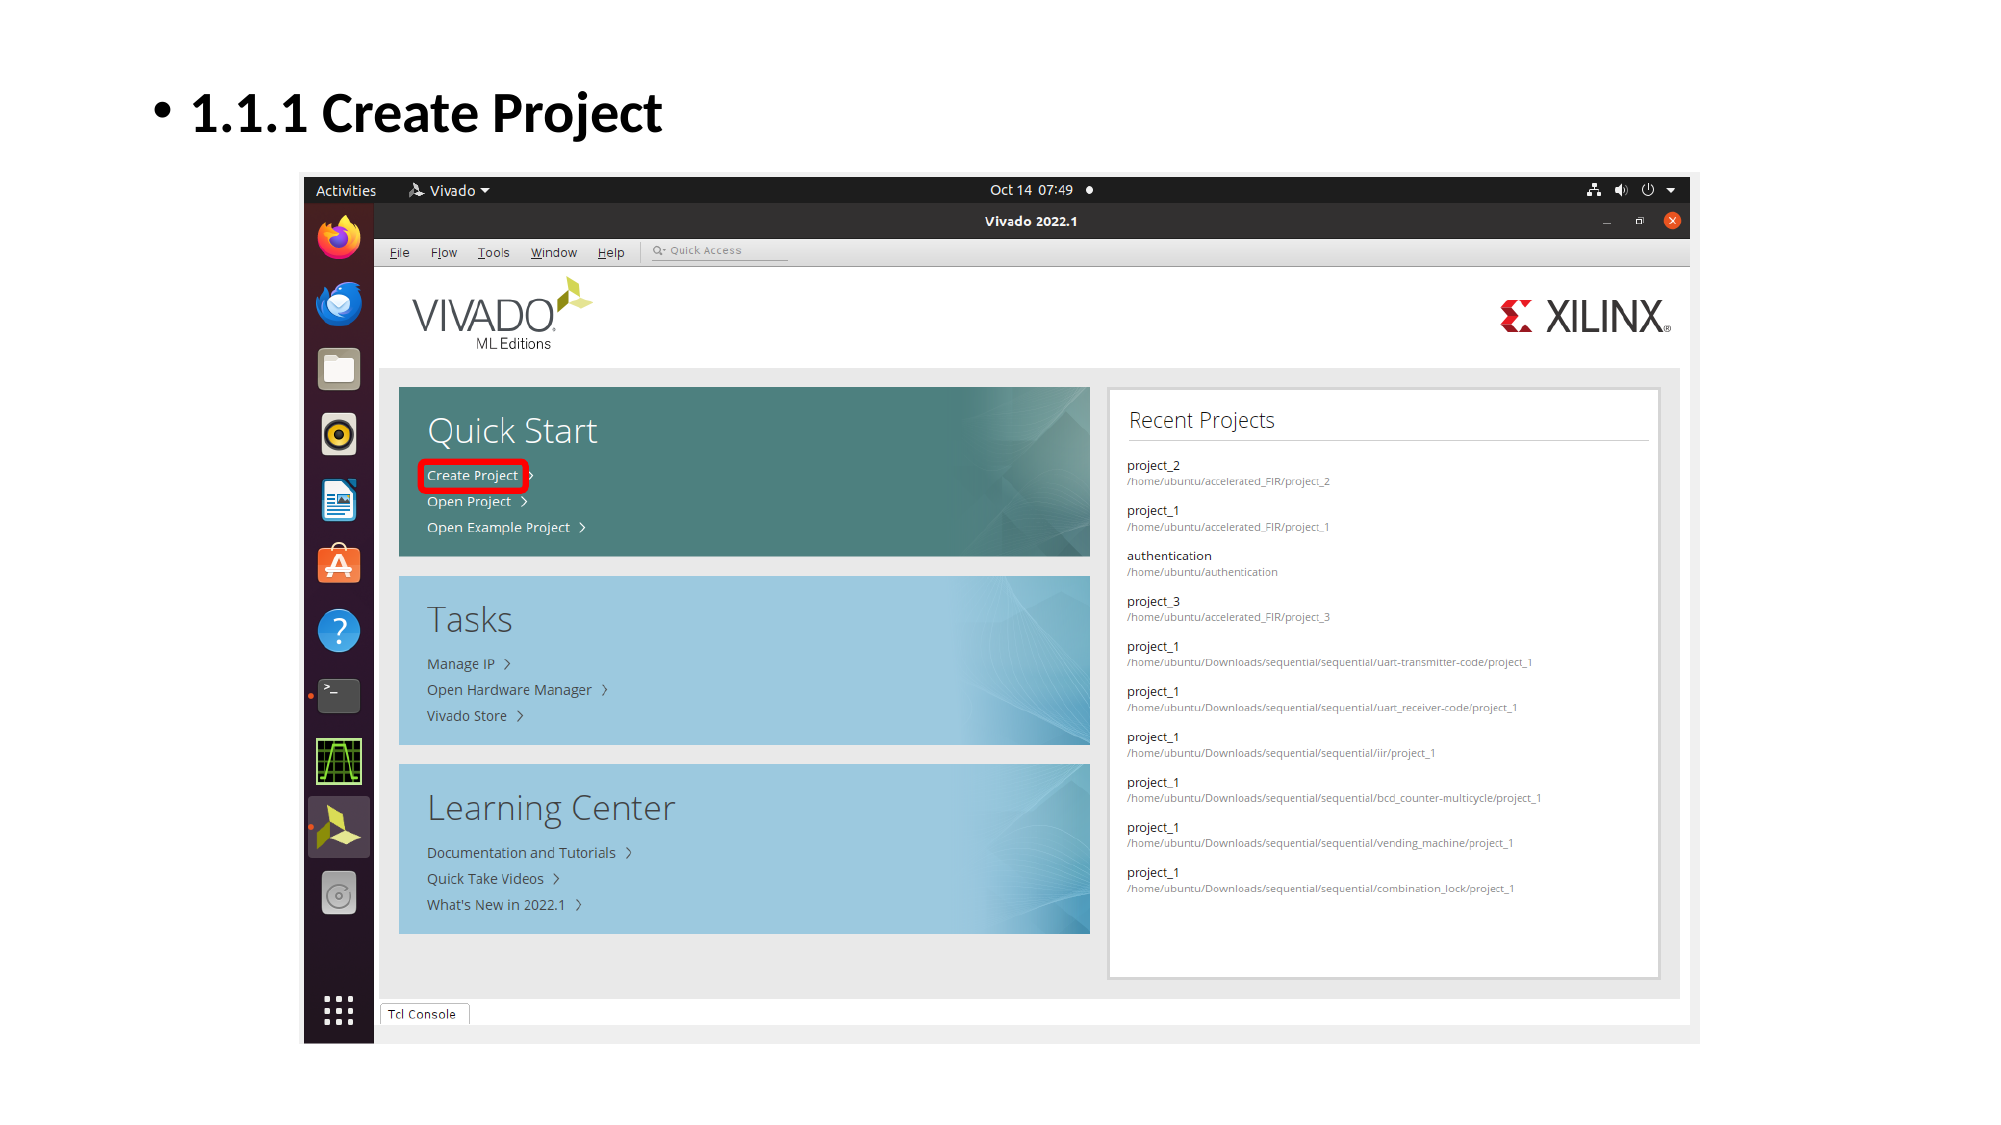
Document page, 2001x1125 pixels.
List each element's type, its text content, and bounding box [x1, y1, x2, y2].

list 1.1.1 Create Project [137, 74, 1863, 1014]
picture [299, 172, 1700, 1044]
